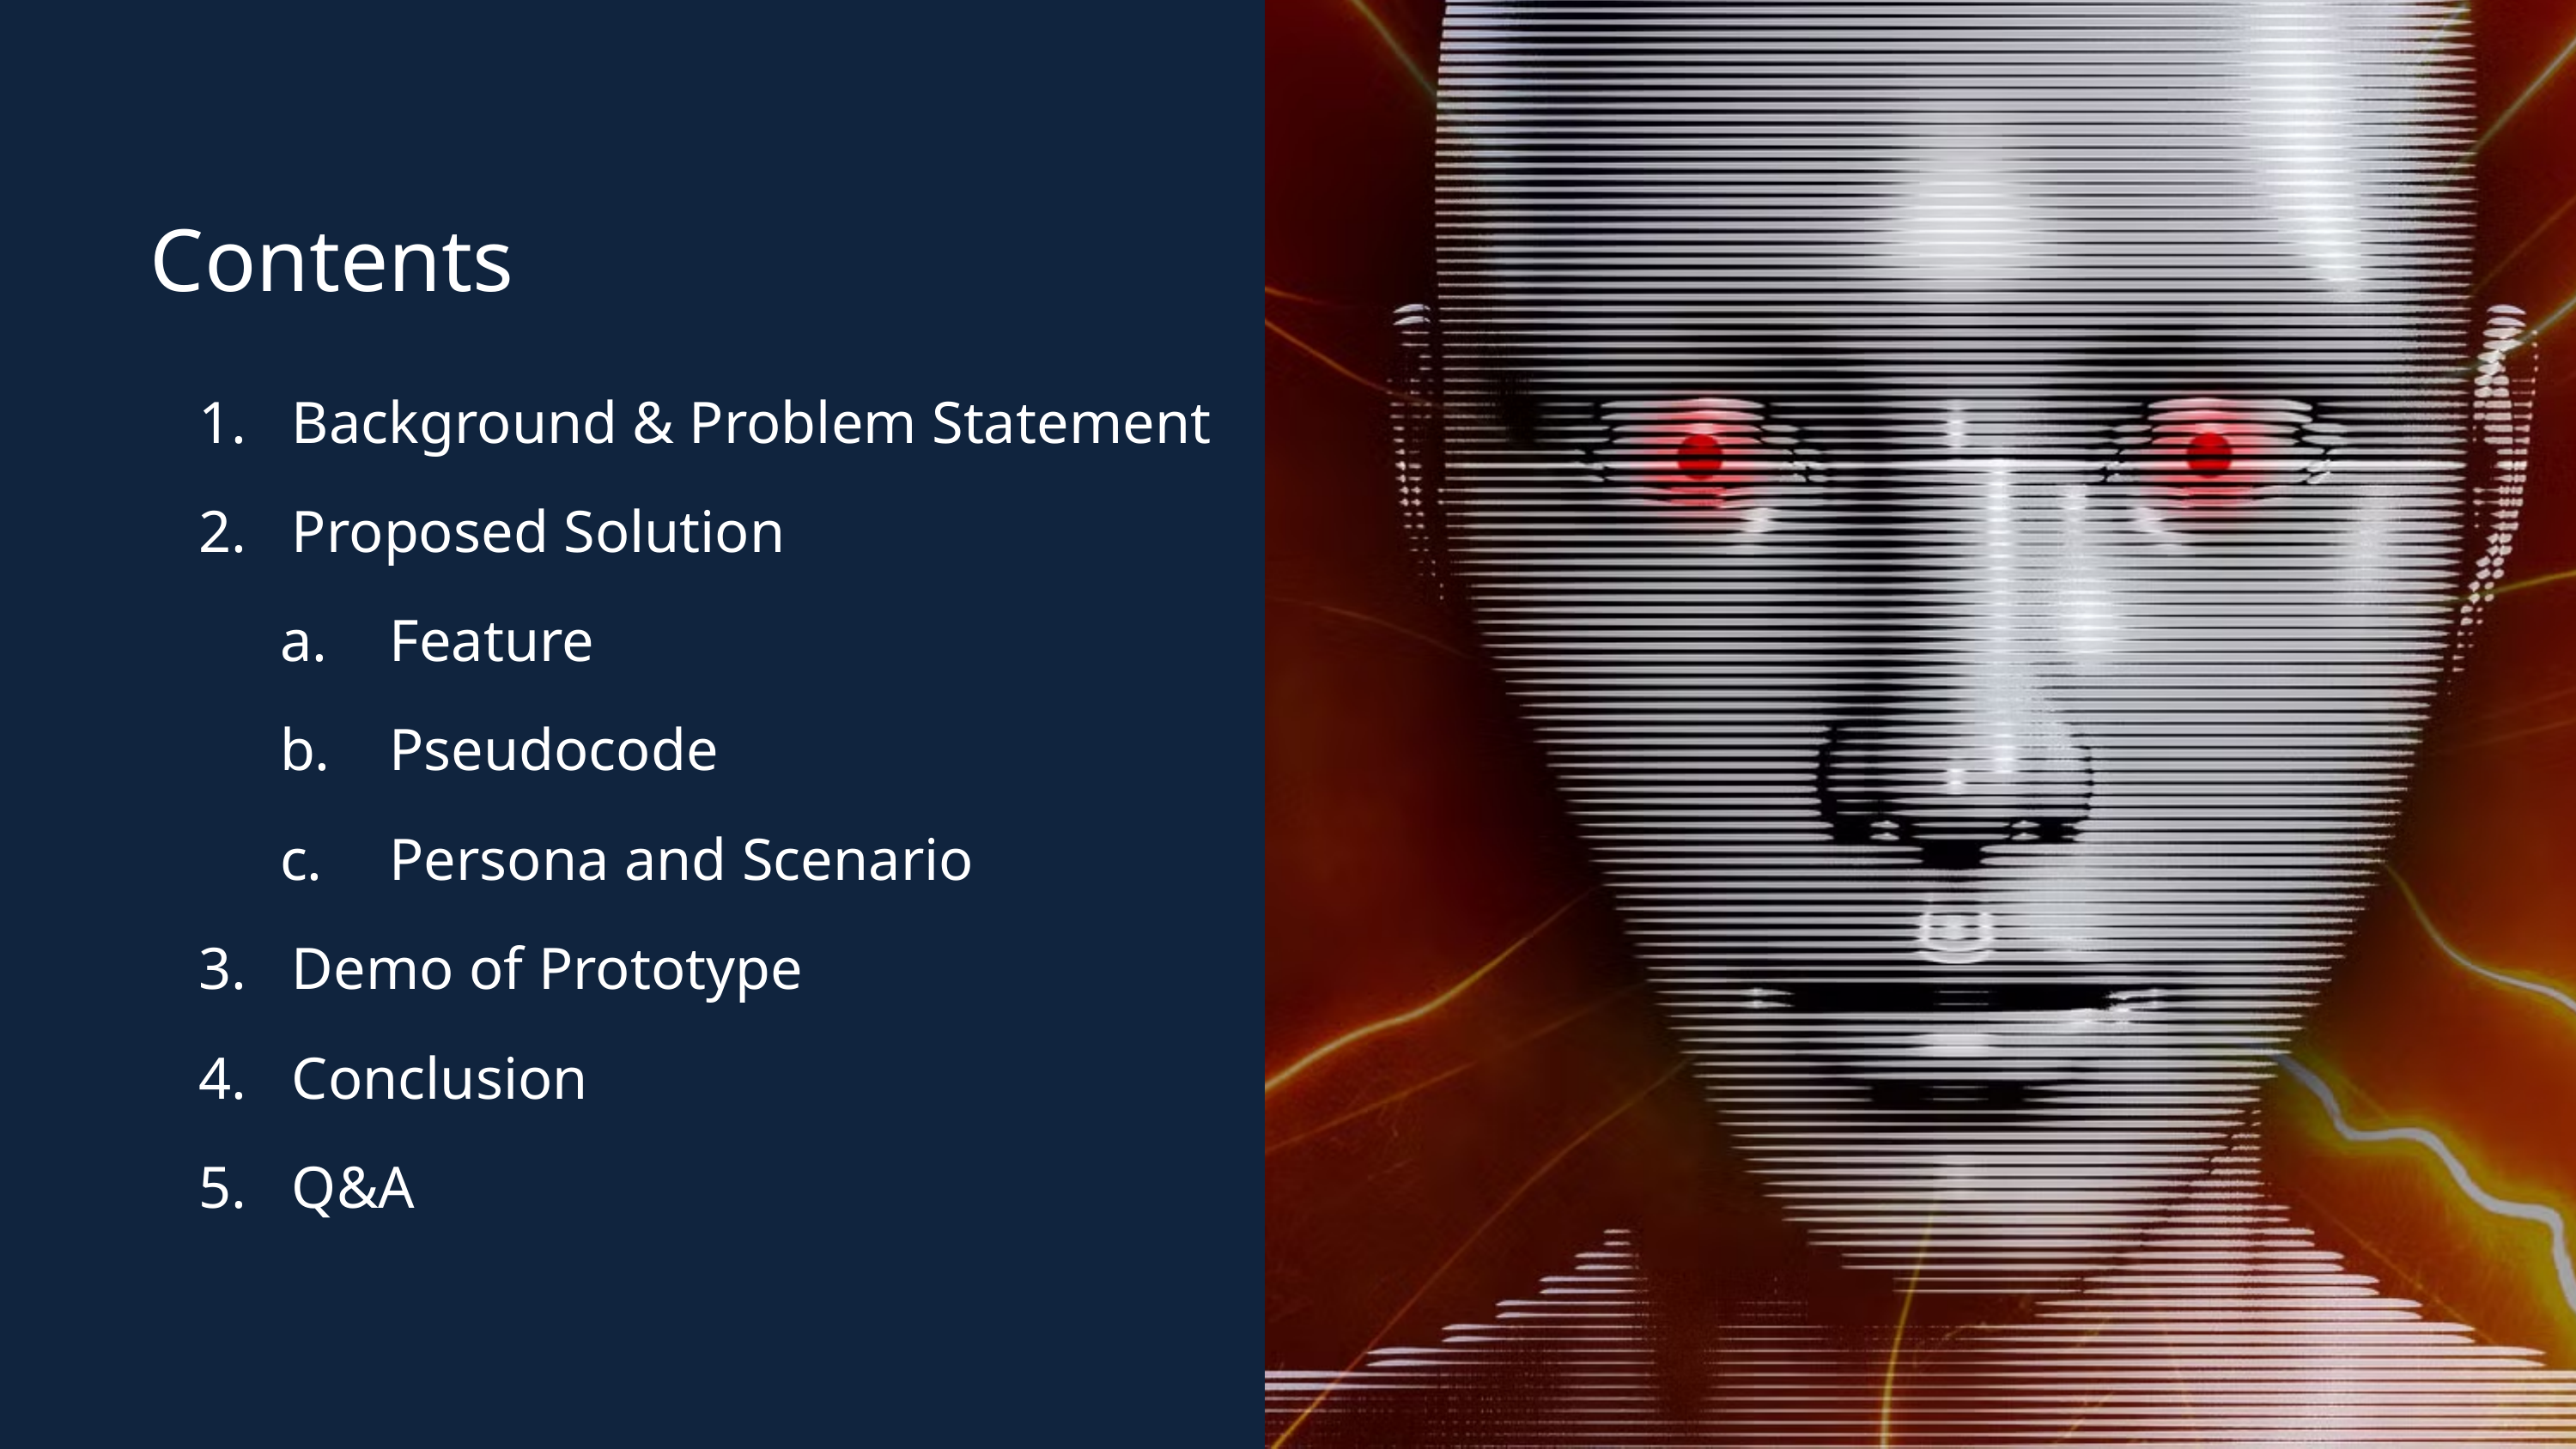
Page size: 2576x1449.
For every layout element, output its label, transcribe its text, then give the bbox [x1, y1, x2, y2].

text_box [1265, 0, 2576, 1449]
text_box Contents [149, 197, 1185, 309]
text_box Background & Problem Statement Proposed Solution Feature Pseudocode Persona and Scenario Demo of Prototype Conclusion Q&A [149, 344, 1244, 1300]
